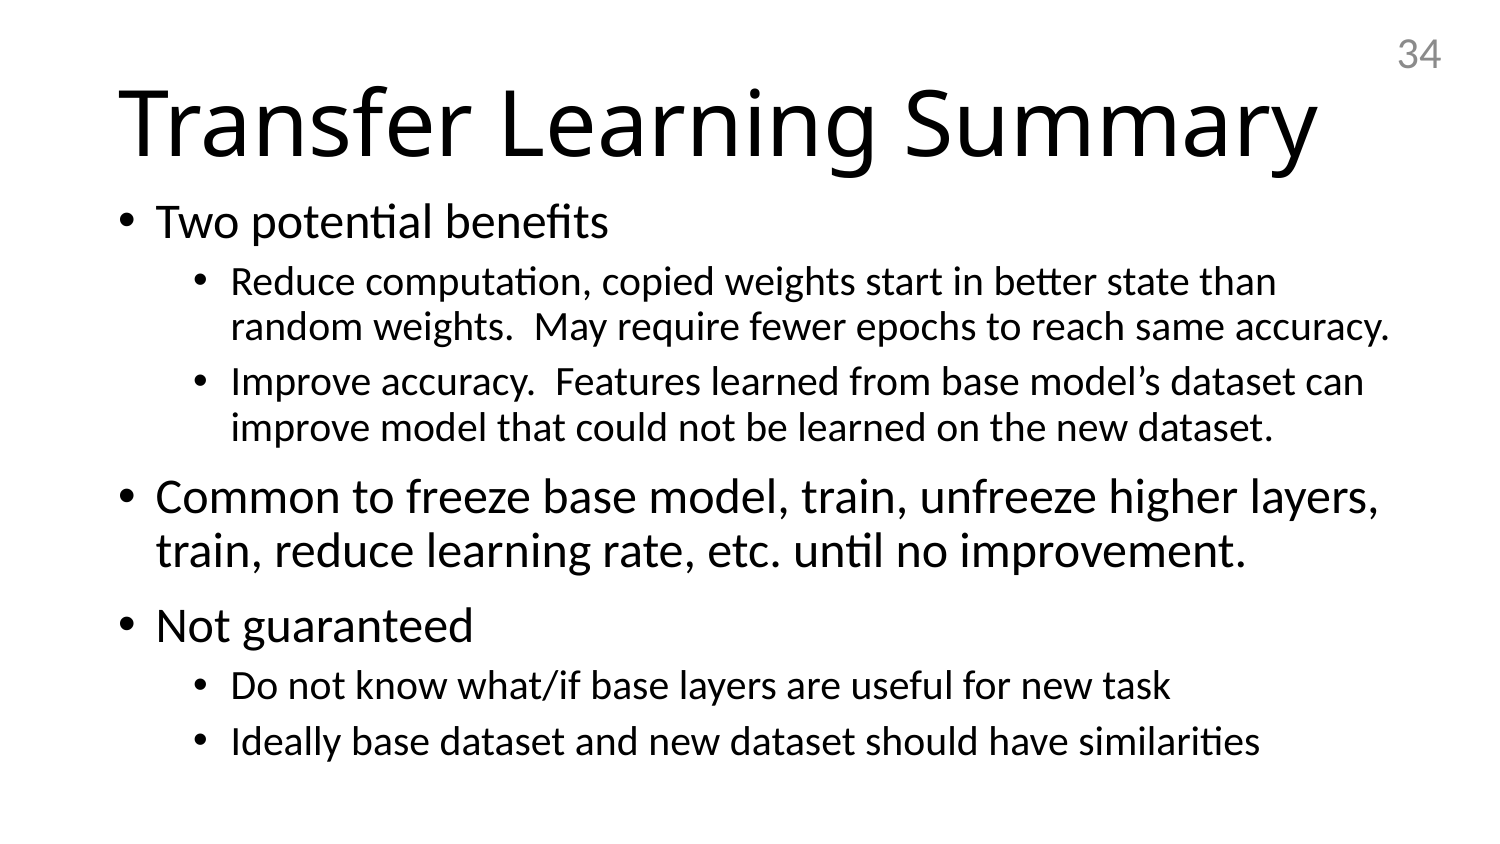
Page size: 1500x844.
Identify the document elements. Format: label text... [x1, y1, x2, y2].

title Transfer Learning Summary [103, 44, 1397, 187]
slide_number 34 [1119, 28, 1457, 74]
list Two potential benefits Reduce computation, copied weights start in better state than random weights. May require fewer epochs to reach same accuracy. Improve accuracy. Features learned from base model’s dataset can improve model that could not be learned on the new dataset. Common to freeze base model, train, unfreeze higher layers, train, reduce learning rate, etc. until no improvement. Not guaranteed Do not know what/if base layers are useful for new task Ideally base dataset and new dataset should have similarities [103, 187, 1434, 780]
